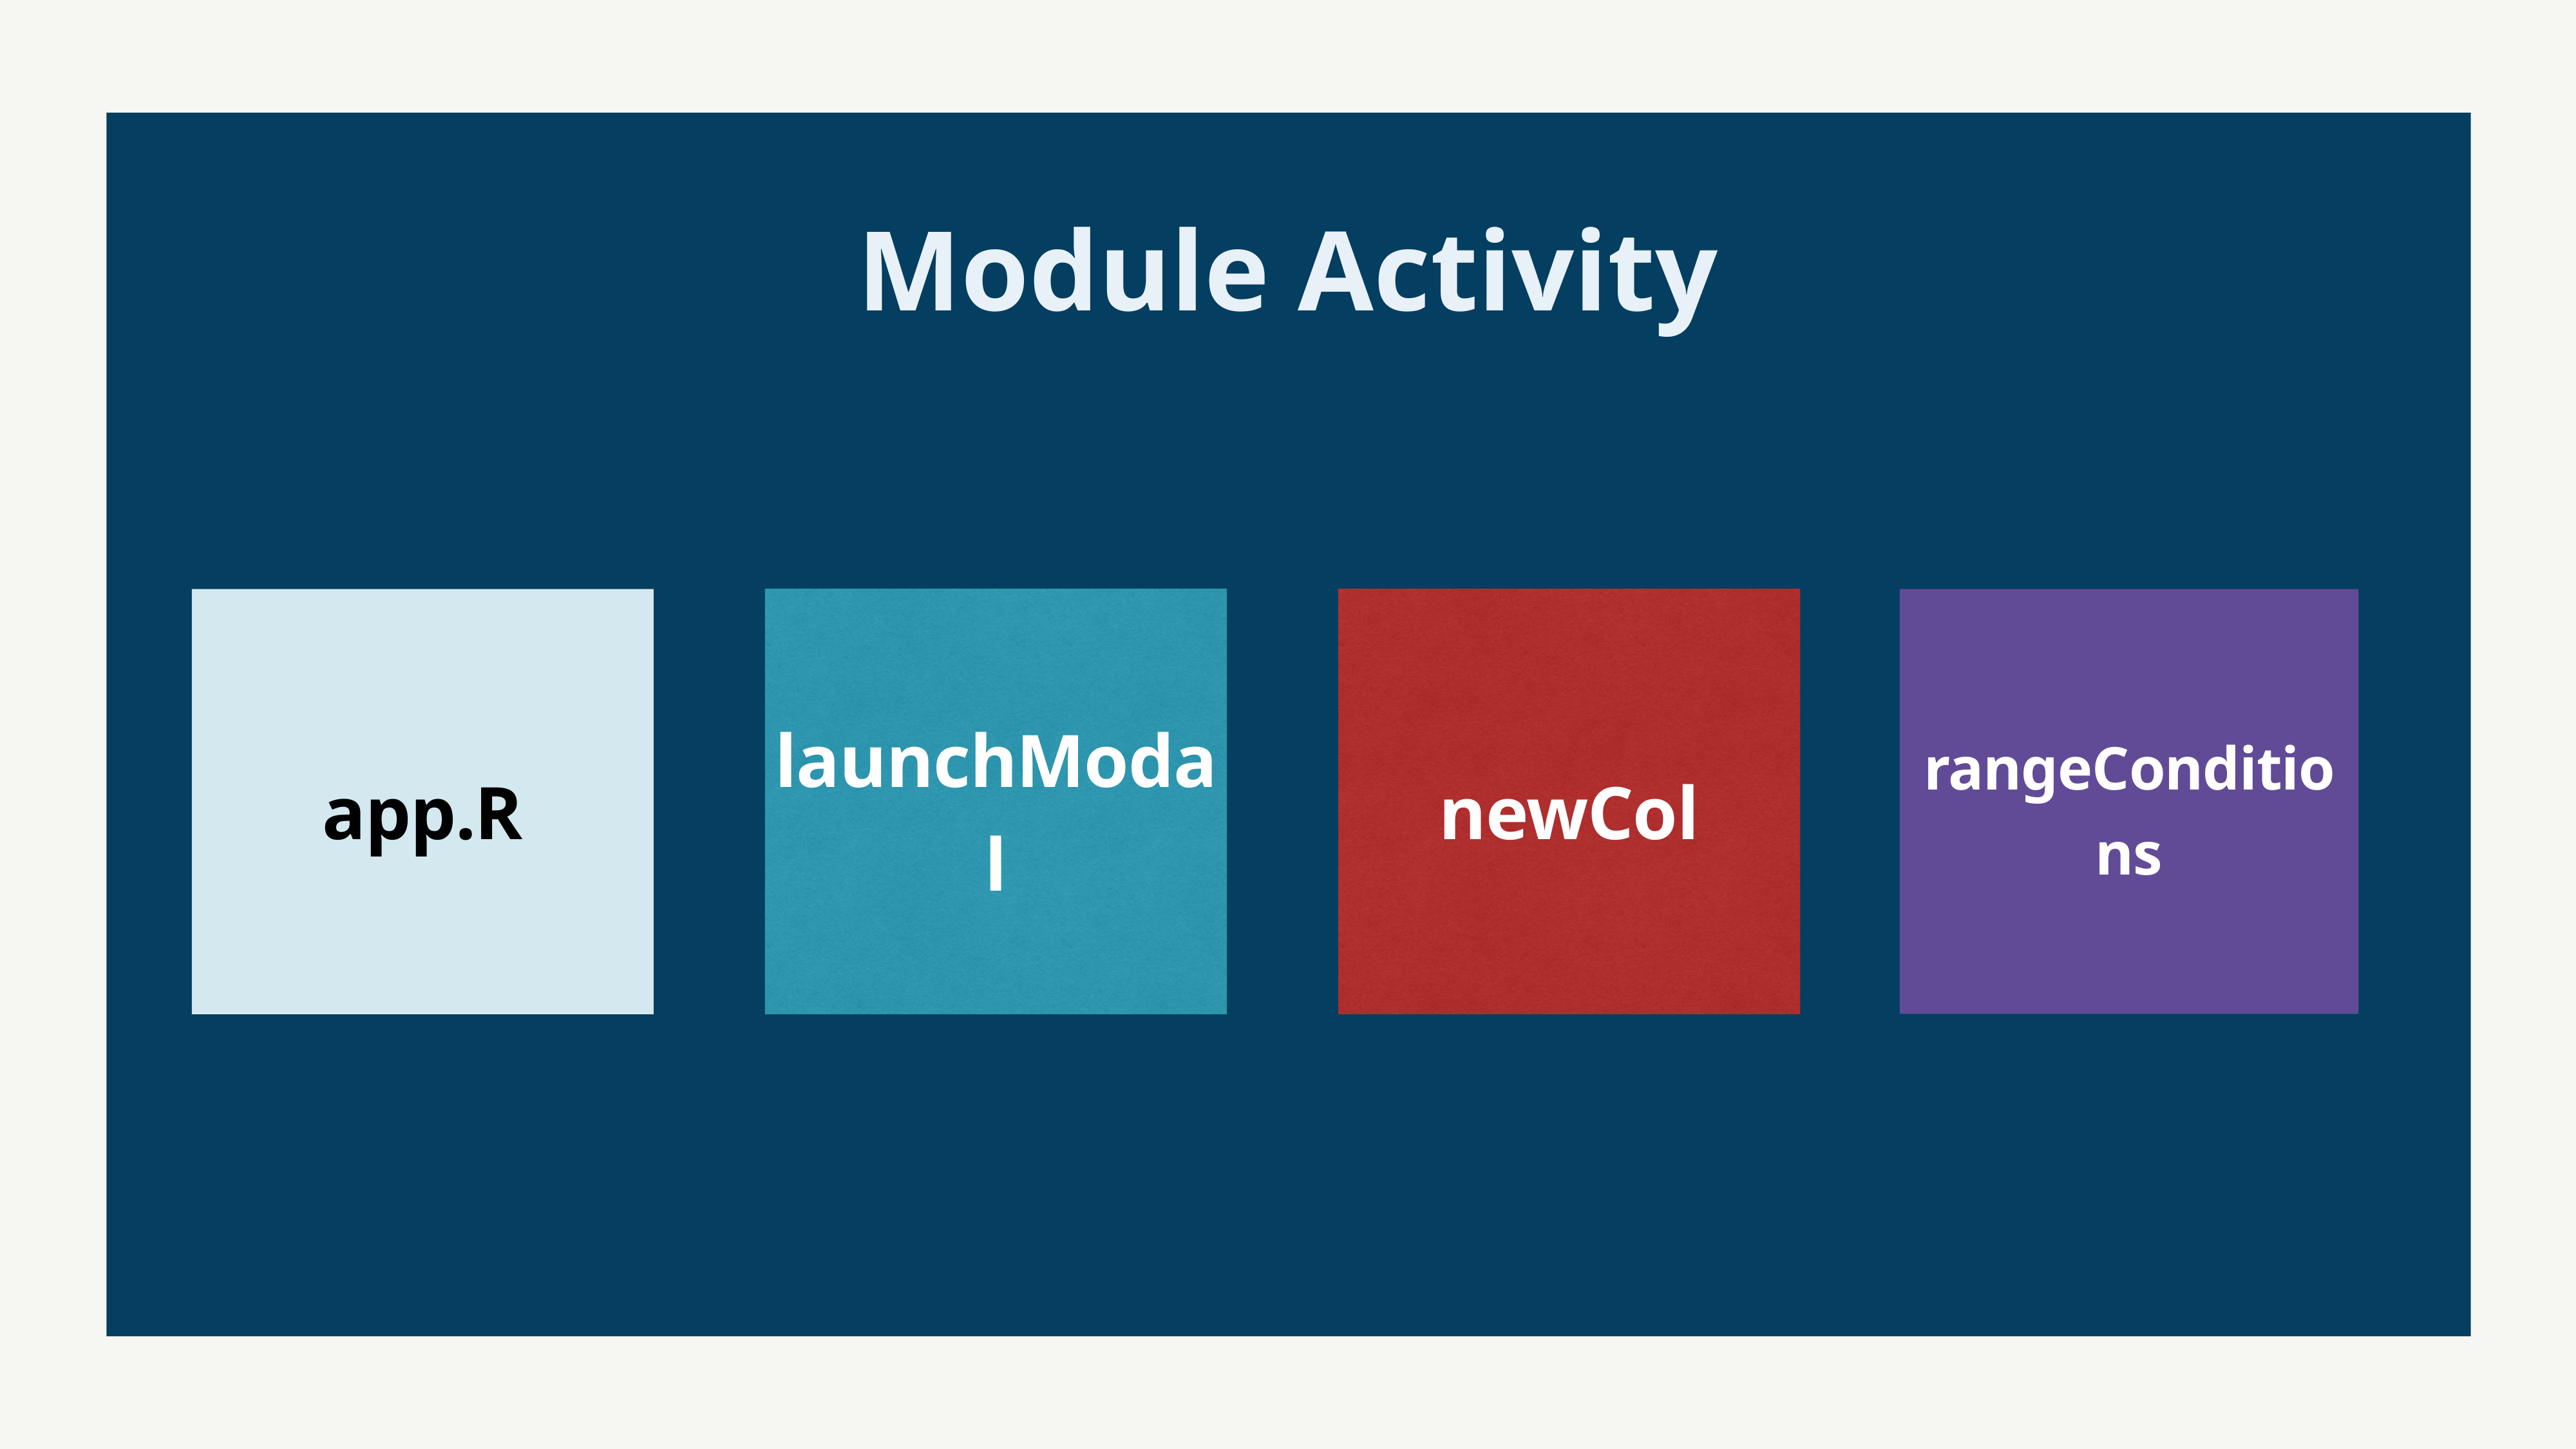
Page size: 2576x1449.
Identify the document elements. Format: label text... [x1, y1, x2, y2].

text_box app.R [191, 589, 654, 1014]
text_box newCol [1338, 589, 1801, 1014]
text_box launchModal [764, 589, 1227, 1014]
title Module Activity [216, 94, 2359, 336]
text_box rangeConditions [1899, 589, 2359, 1014]
